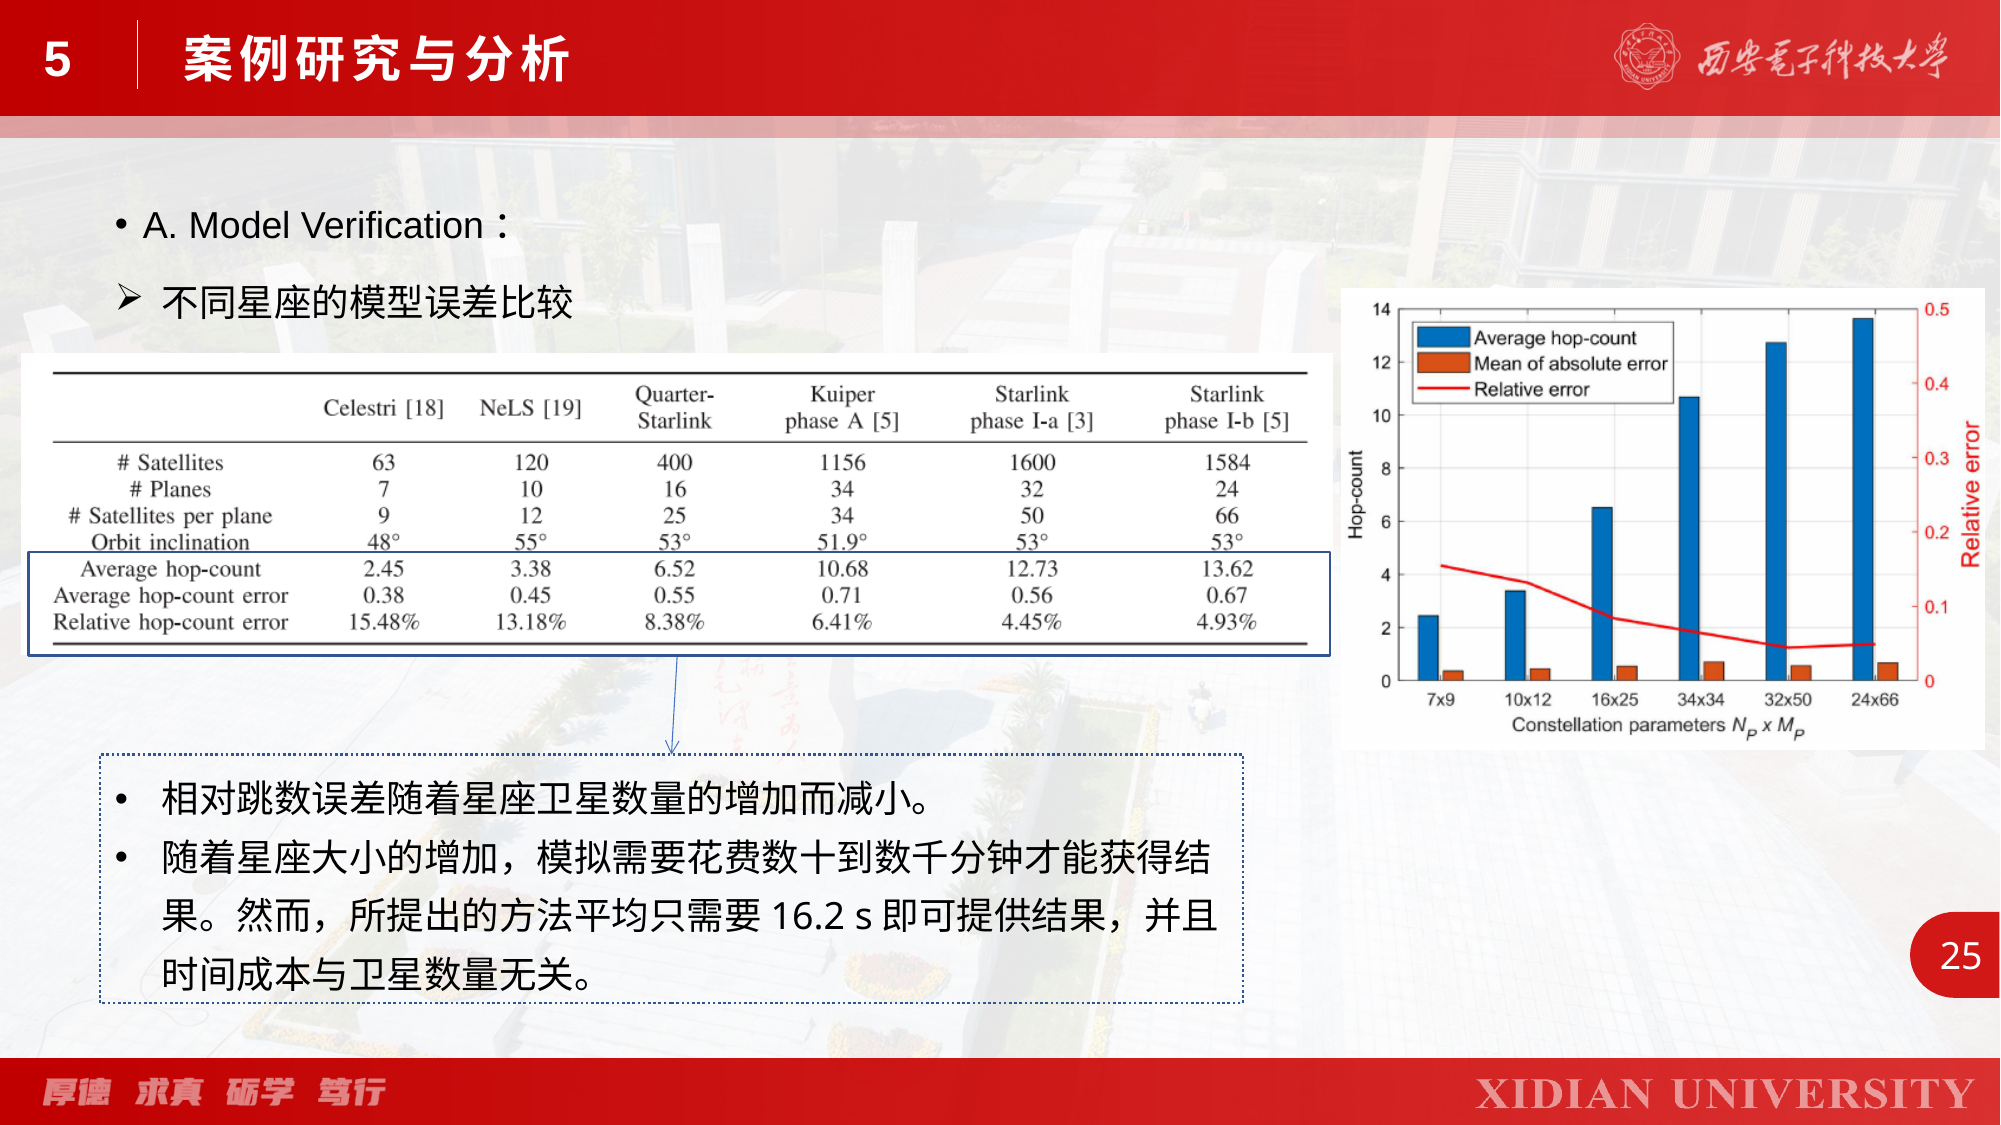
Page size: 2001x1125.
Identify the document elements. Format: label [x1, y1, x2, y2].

picture [21, 353, 1333, 655]
text_box [21, 22, 1975, 1125]
text_box [671, 654, 678, 755]
picture [1341, 288, 1985, 750]
text_box [0, 0, 2000, 1125]
